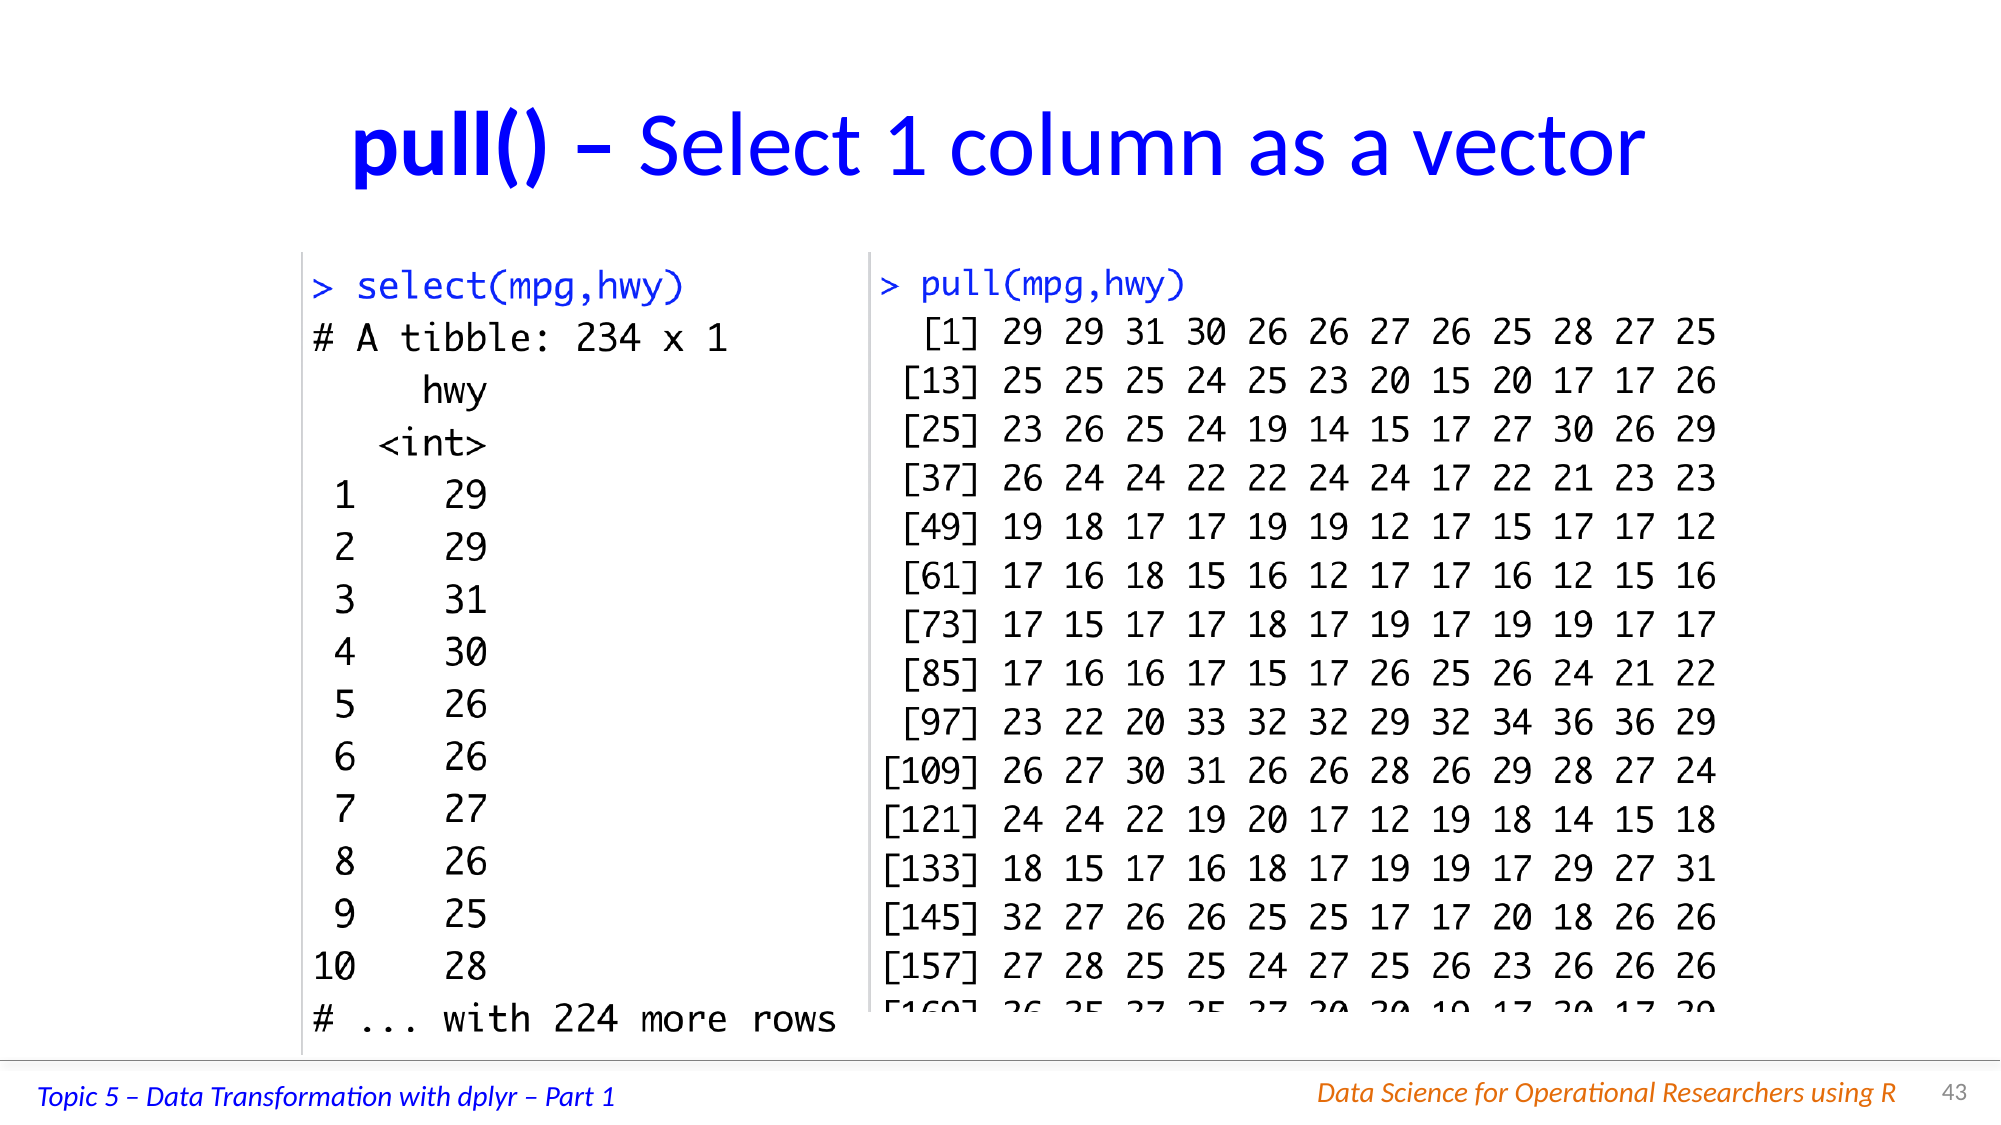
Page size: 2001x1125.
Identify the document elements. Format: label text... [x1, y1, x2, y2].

slide_number 43 [1899, 1060, 1983, 1120]
picture [301, 252, 853, 1055]
title pull() – Select 1 column as a vector [99, 45, 1900, 233]
picture [867, 252, 1737, 1012]
